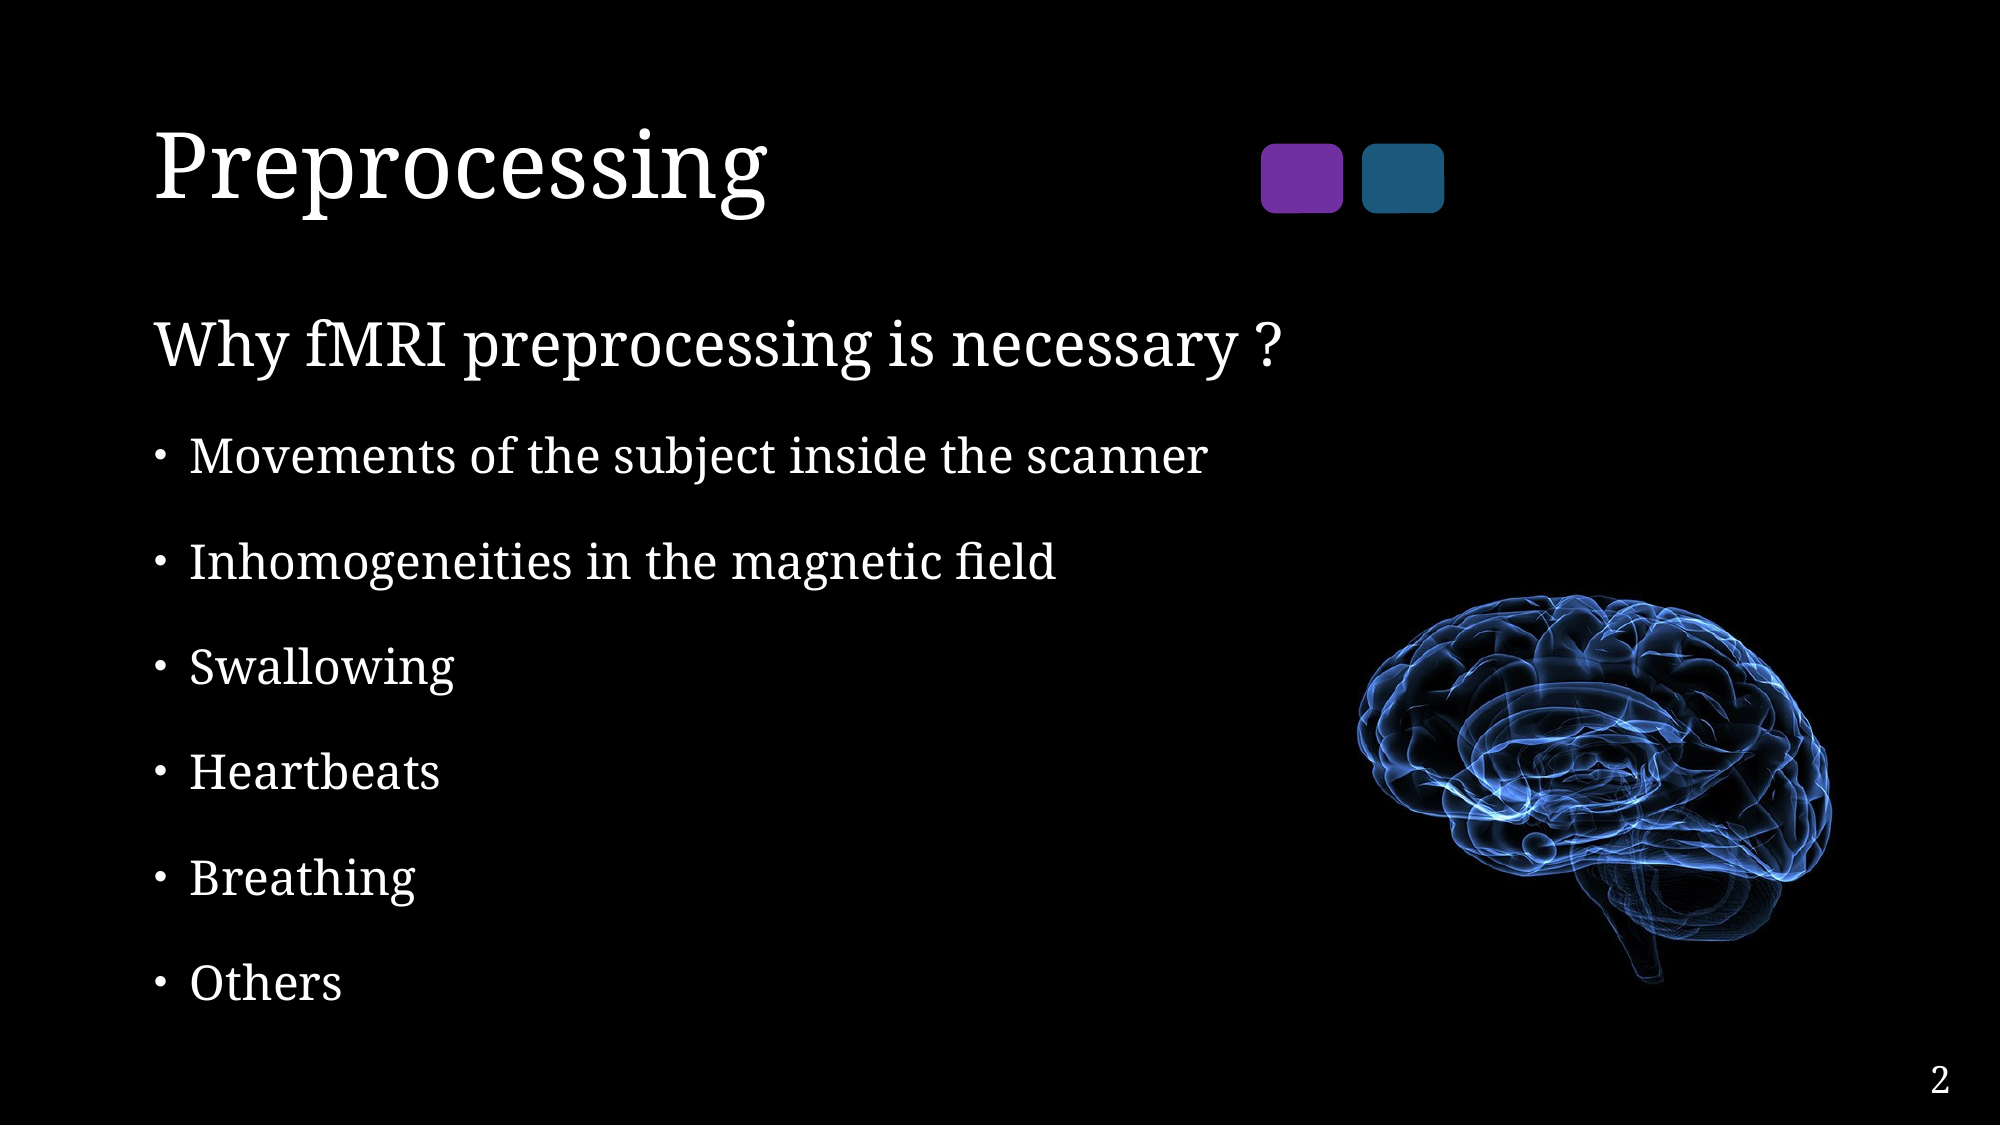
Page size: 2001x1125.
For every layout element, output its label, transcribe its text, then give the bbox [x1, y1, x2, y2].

title Preprocessing [138, 60, 1864, 260]
text_box [1260, 143, 1344, 214]
text_box 2 [1914, 1048, 1980, 1109]
picture [1339, 583, 1856, 990]
list Why fMRI preprocessing is necessary ? Movements of the subject inside the scanner Inhomogeneities in the magnetic field Swallowing Heartbeats Breathing Others [138, 260, 1864, 1025]
text_box [1362, 143, 1445, 214]
